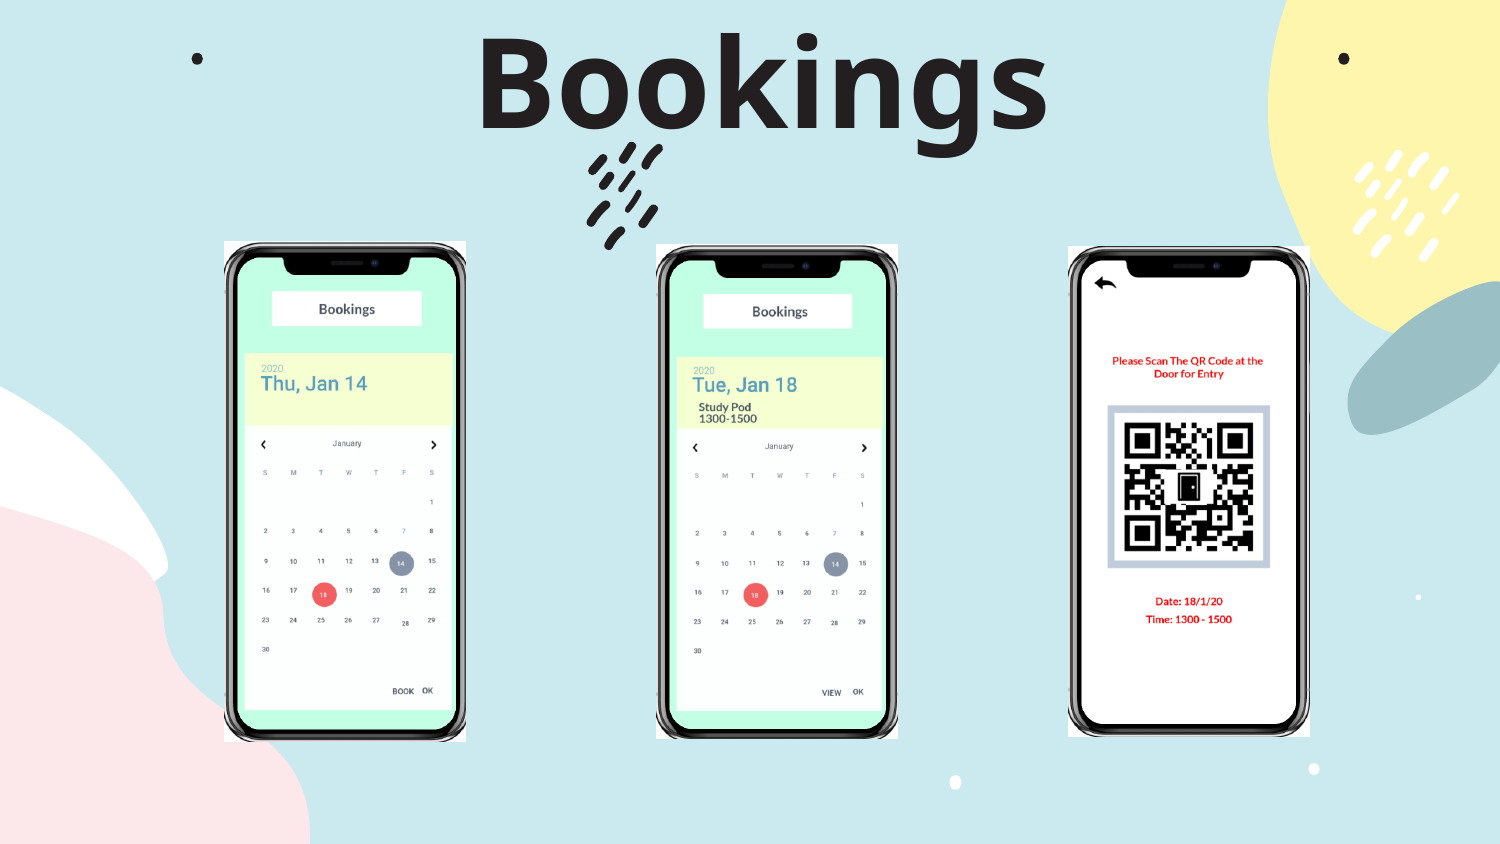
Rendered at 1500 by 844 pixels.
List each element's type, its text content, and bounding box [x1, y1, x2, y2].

picture [1067, 246, 1310, 737]
picture [223, 241, 466, 742]
subtitle Bookings [423, 10, 1100, 146]
picture [655, 244, 898, 739]
